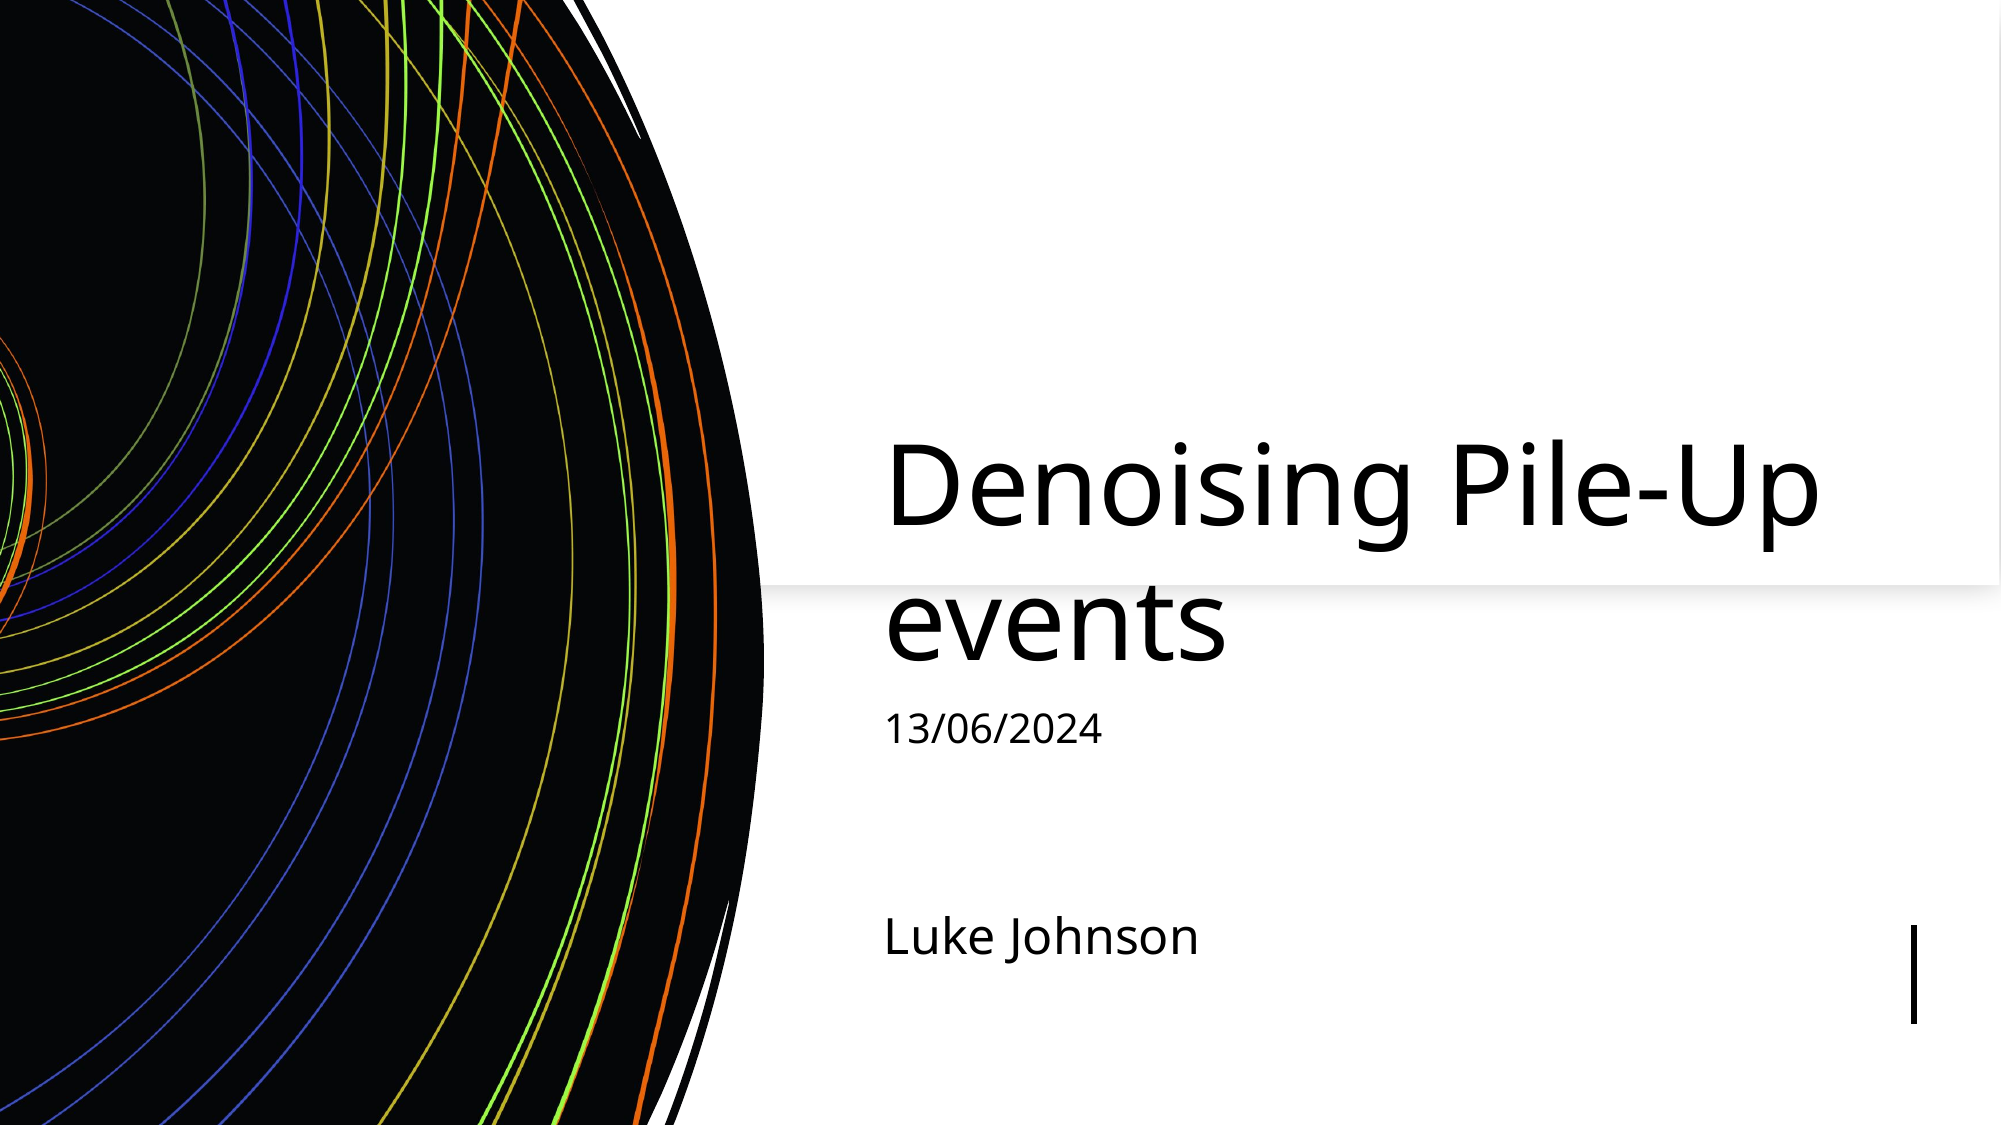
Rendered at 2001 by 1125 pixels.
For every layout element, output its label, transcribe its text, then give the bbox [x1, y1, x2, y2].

title Denoising Pile-Up events [869, 104, 1895, 690]
picture [0, 0, 764, 1125]
text_box 13/06/2024 [868, 690, 1619, 760]
subtitle Luke Johnson [869, 891, 1895, 1125]
